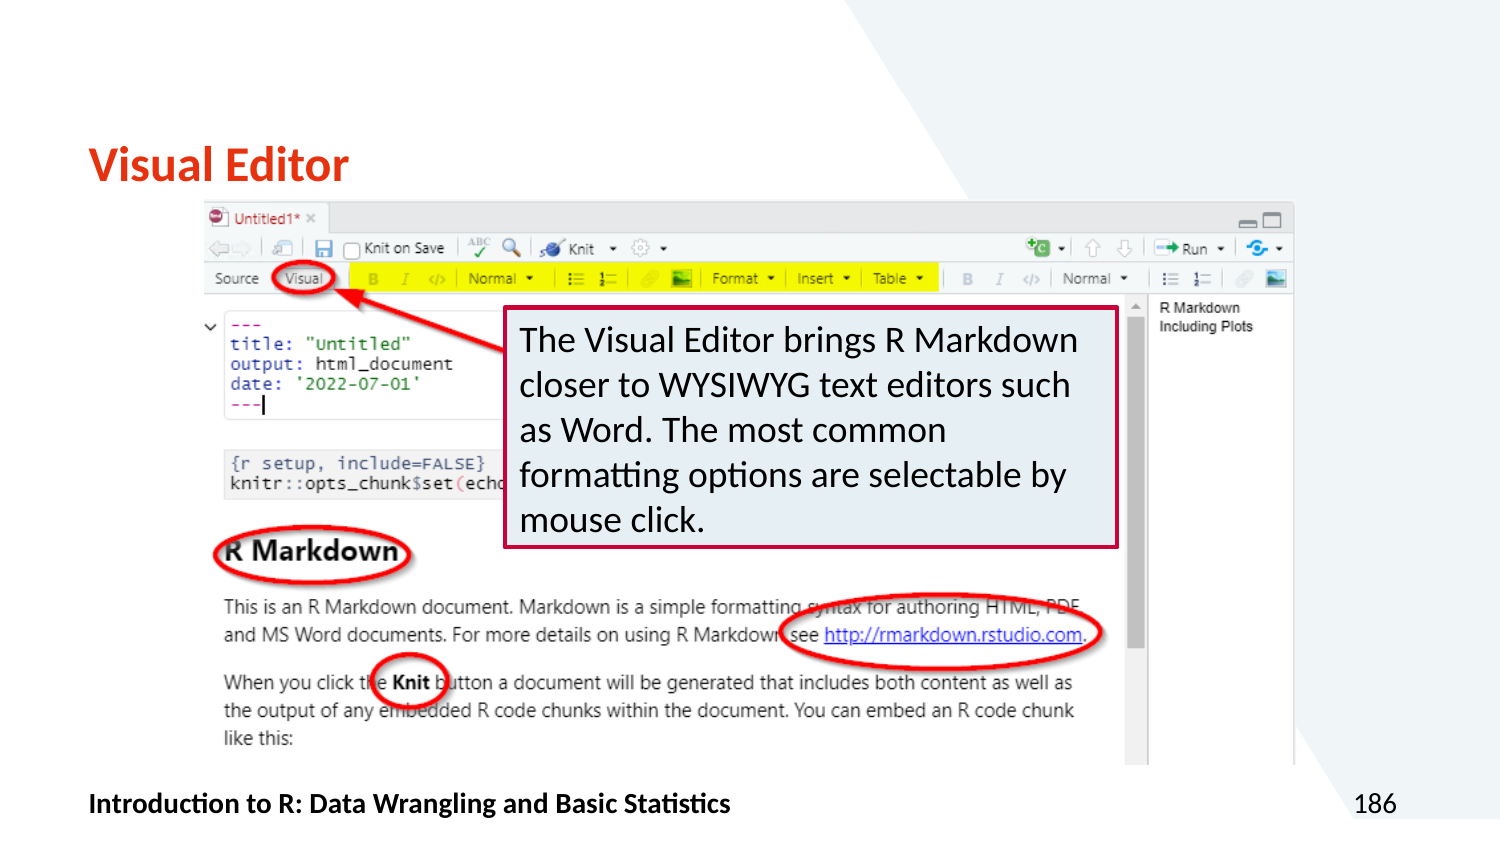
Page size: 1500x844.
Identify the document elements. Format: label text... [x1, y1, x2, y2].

picture [0, 0, 1500, 819]
footer Introduction to R: Data Wrangling and Basic Statistics [88, 785, 1217, 819]
title Visual Editor [88, 129, 1398, 232]
slide_number 186 [1239, 785, 1398, 819]
